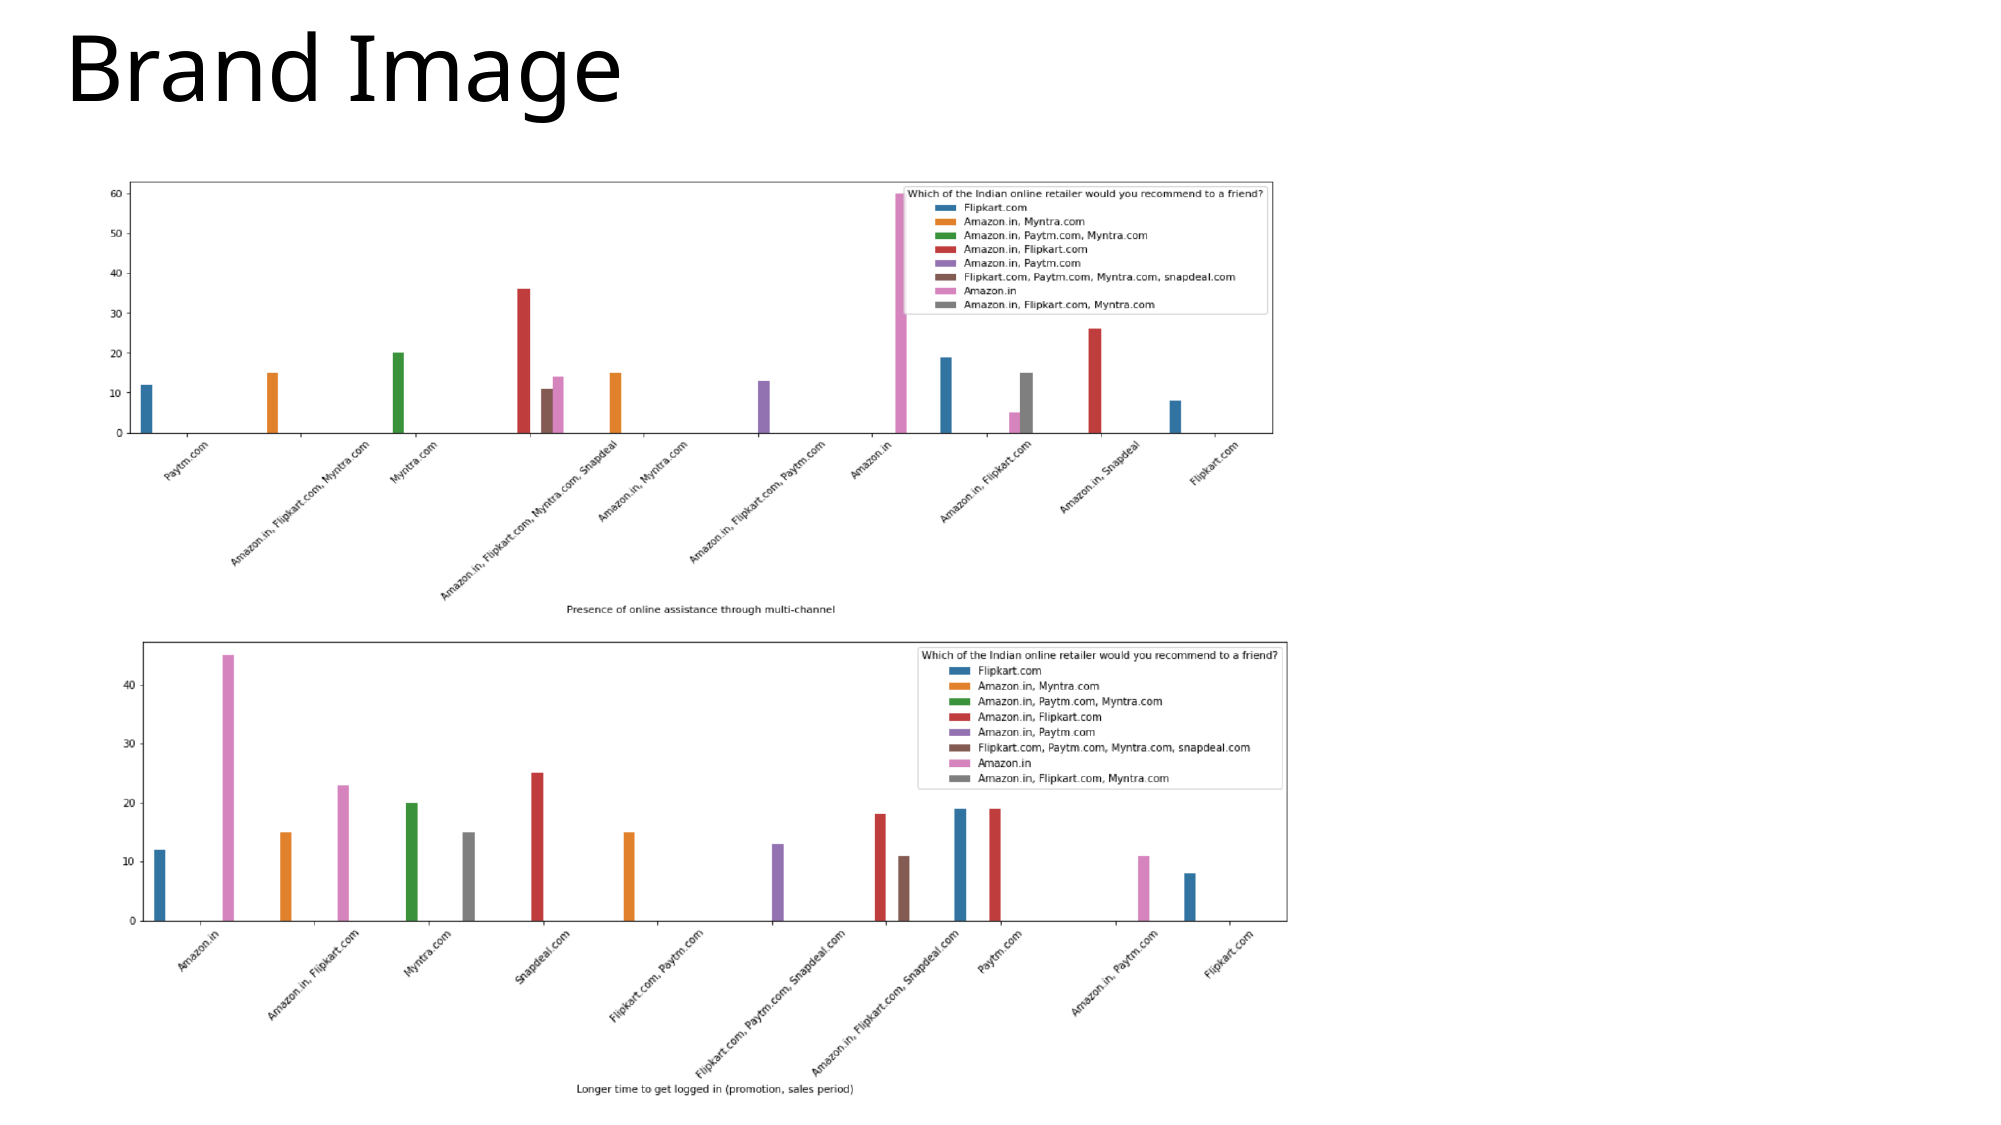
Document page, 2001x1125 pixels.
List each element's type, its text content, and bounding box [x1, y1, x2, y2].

title Brand Image [49, 0, 1775, 145]
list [91, 170, 1295, 620]
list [94, 627, 1306, 1105]
